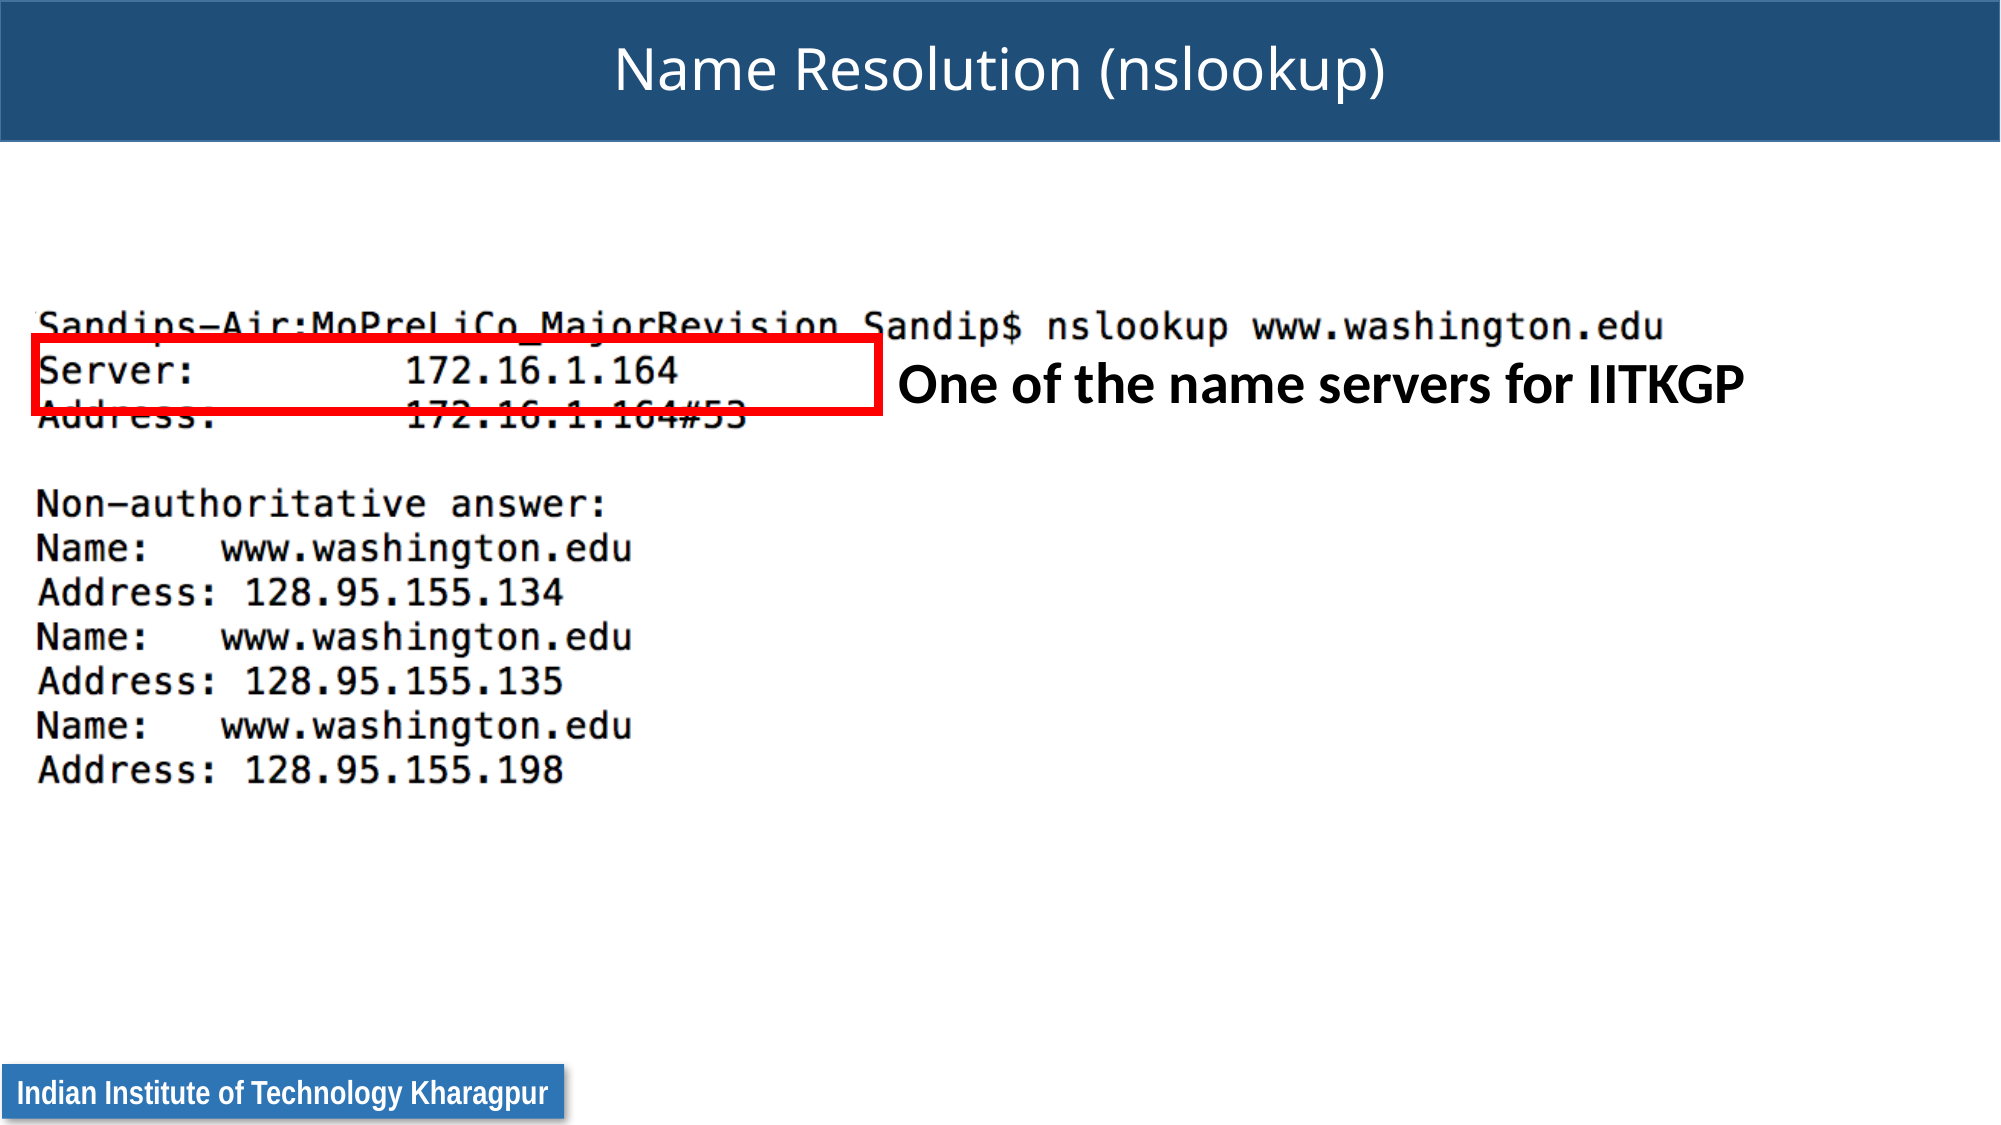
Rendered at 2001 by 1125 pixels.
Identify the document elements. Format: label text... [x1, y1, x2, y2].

picture [35, 289, 1965, 817]
title Name Resolution (nslookup) [0, 1, 2000, 141]
